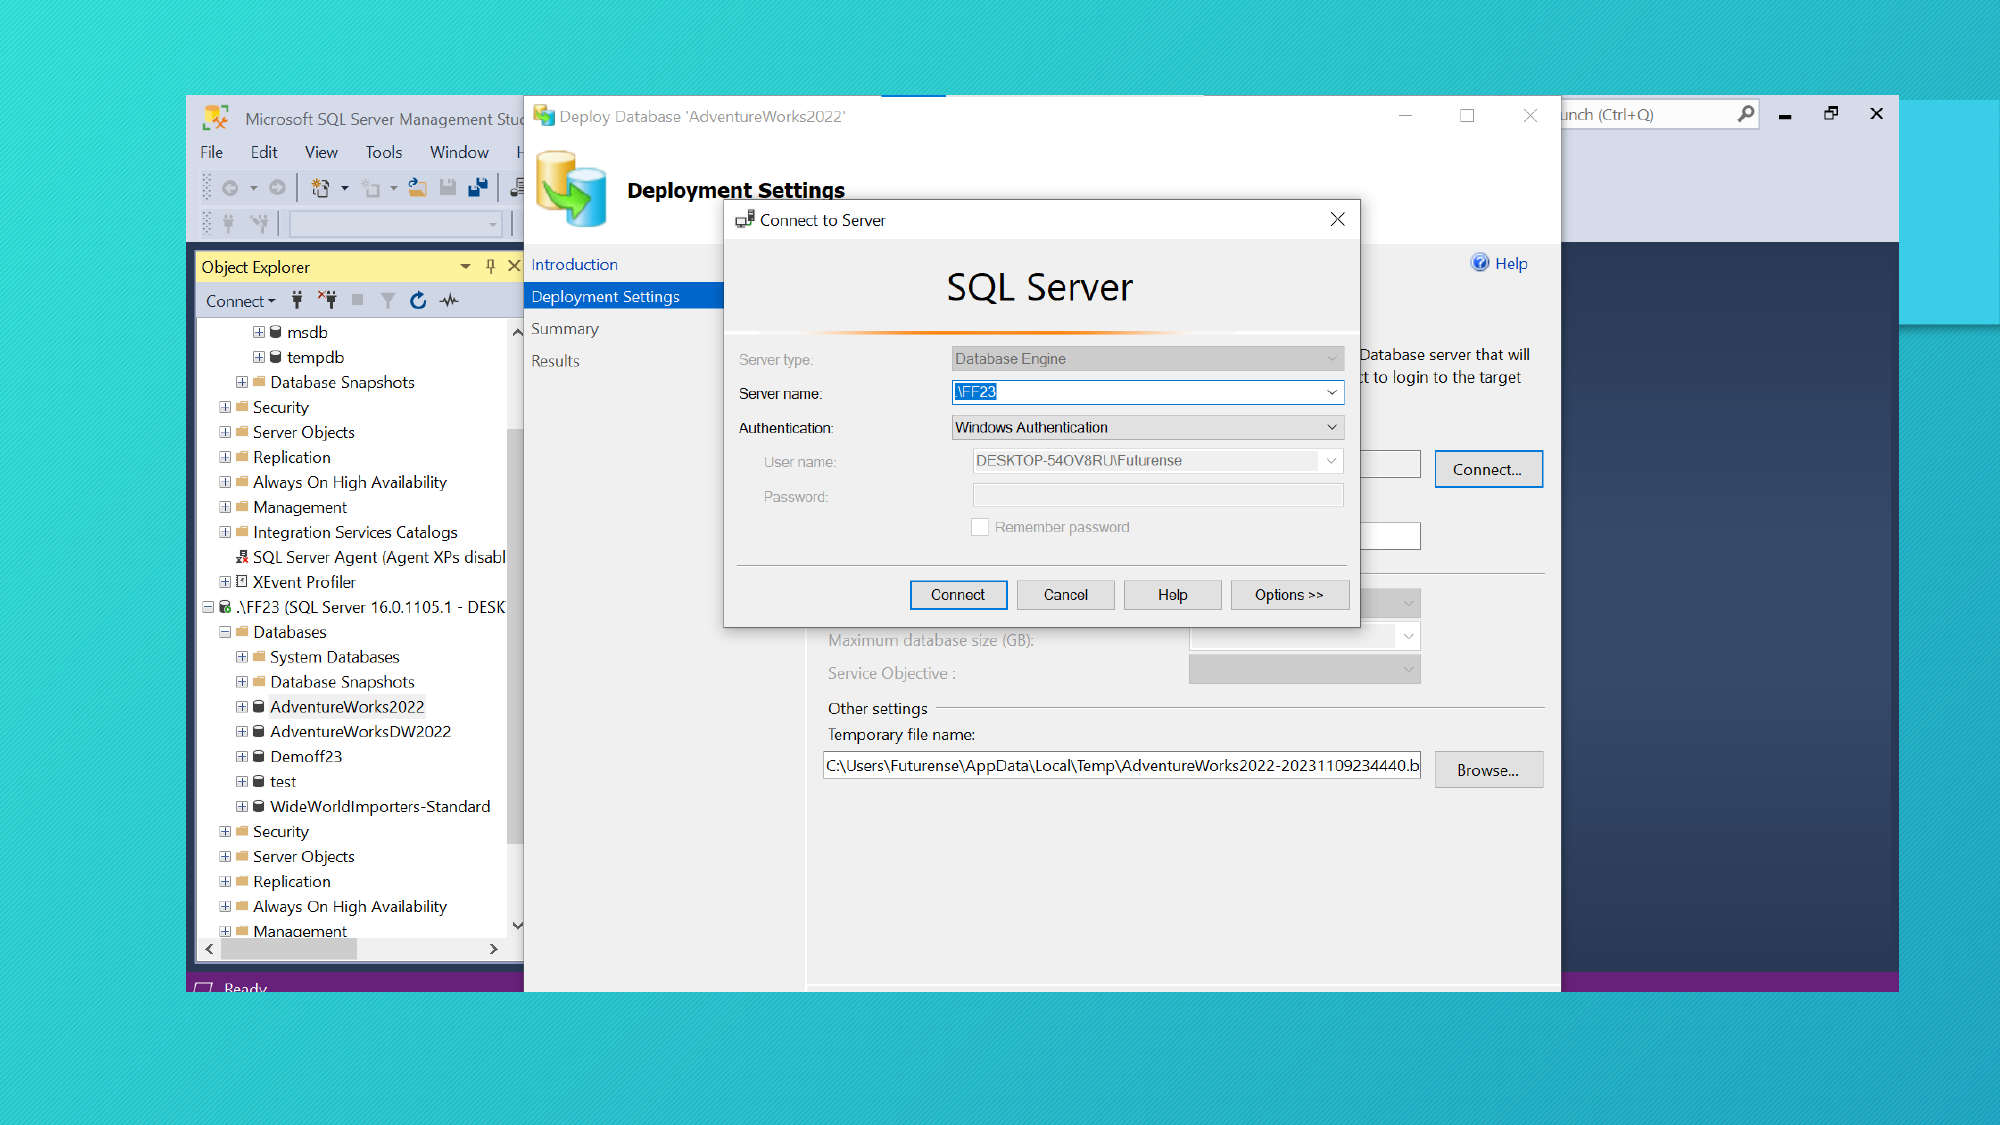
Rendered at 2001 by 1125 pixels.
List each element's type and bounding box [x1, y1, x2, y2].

picture [185, 95, 2000, 992]
